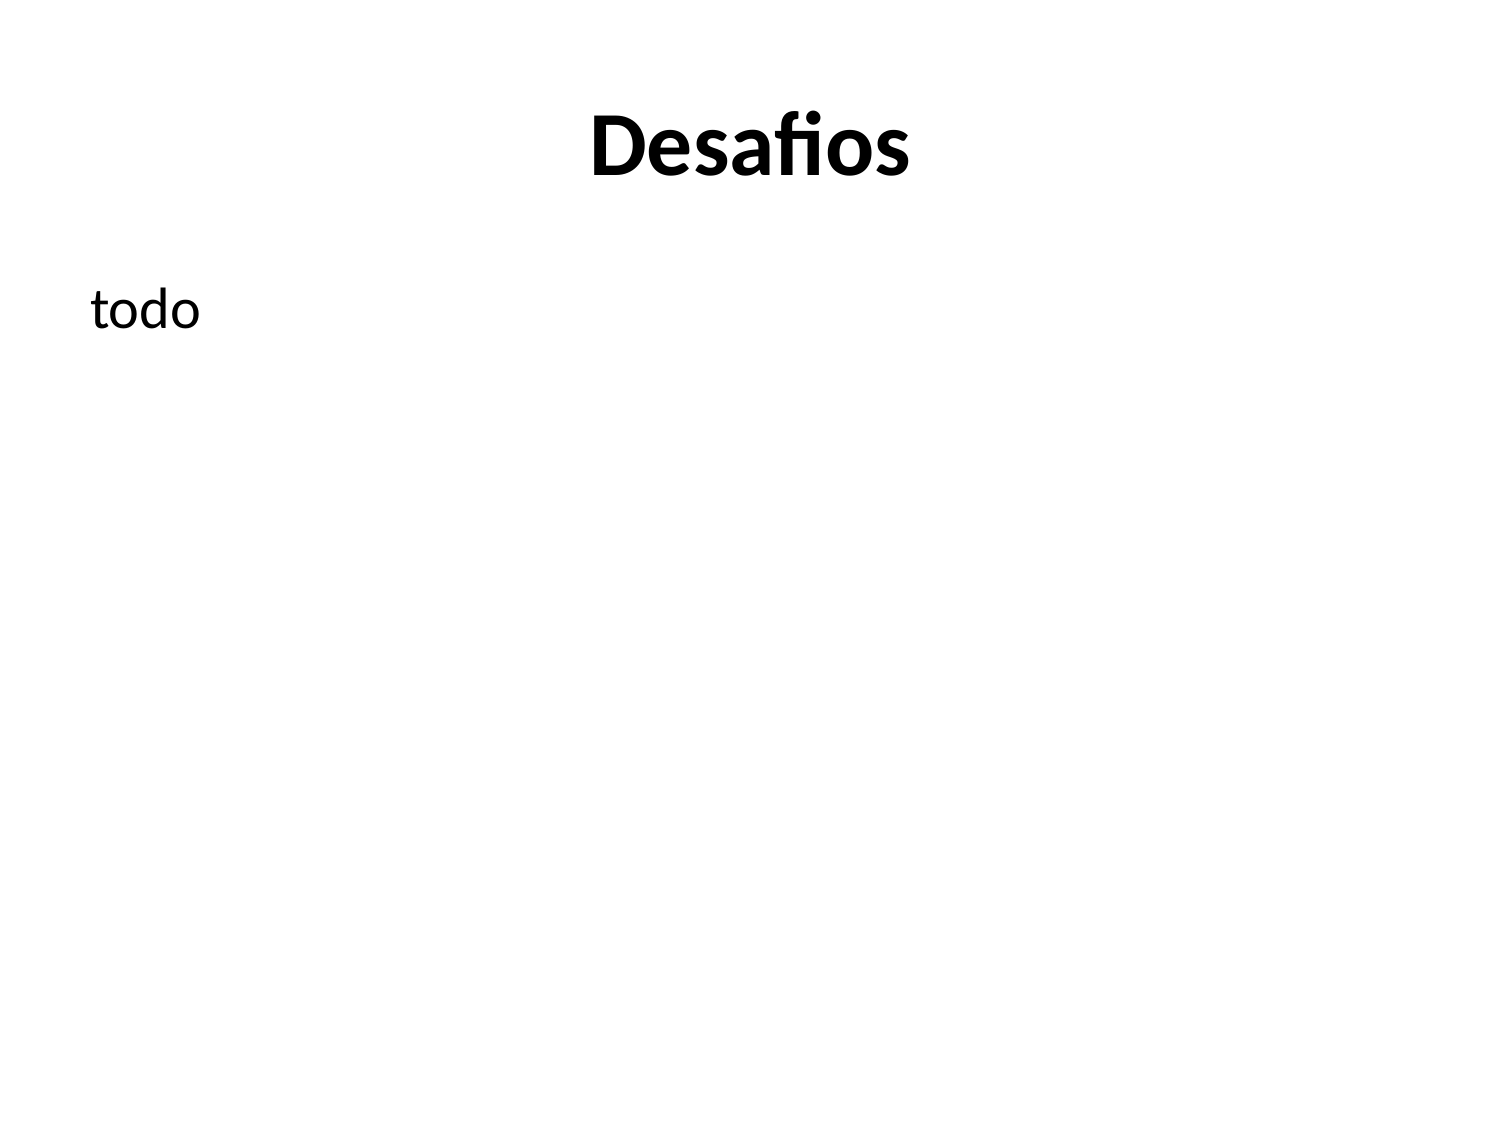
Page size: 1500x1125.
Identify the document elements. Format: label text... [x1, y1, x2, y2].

title Desafios [75, 45, 1425, 233]
list todo [75, 262, 1425, 1005]
